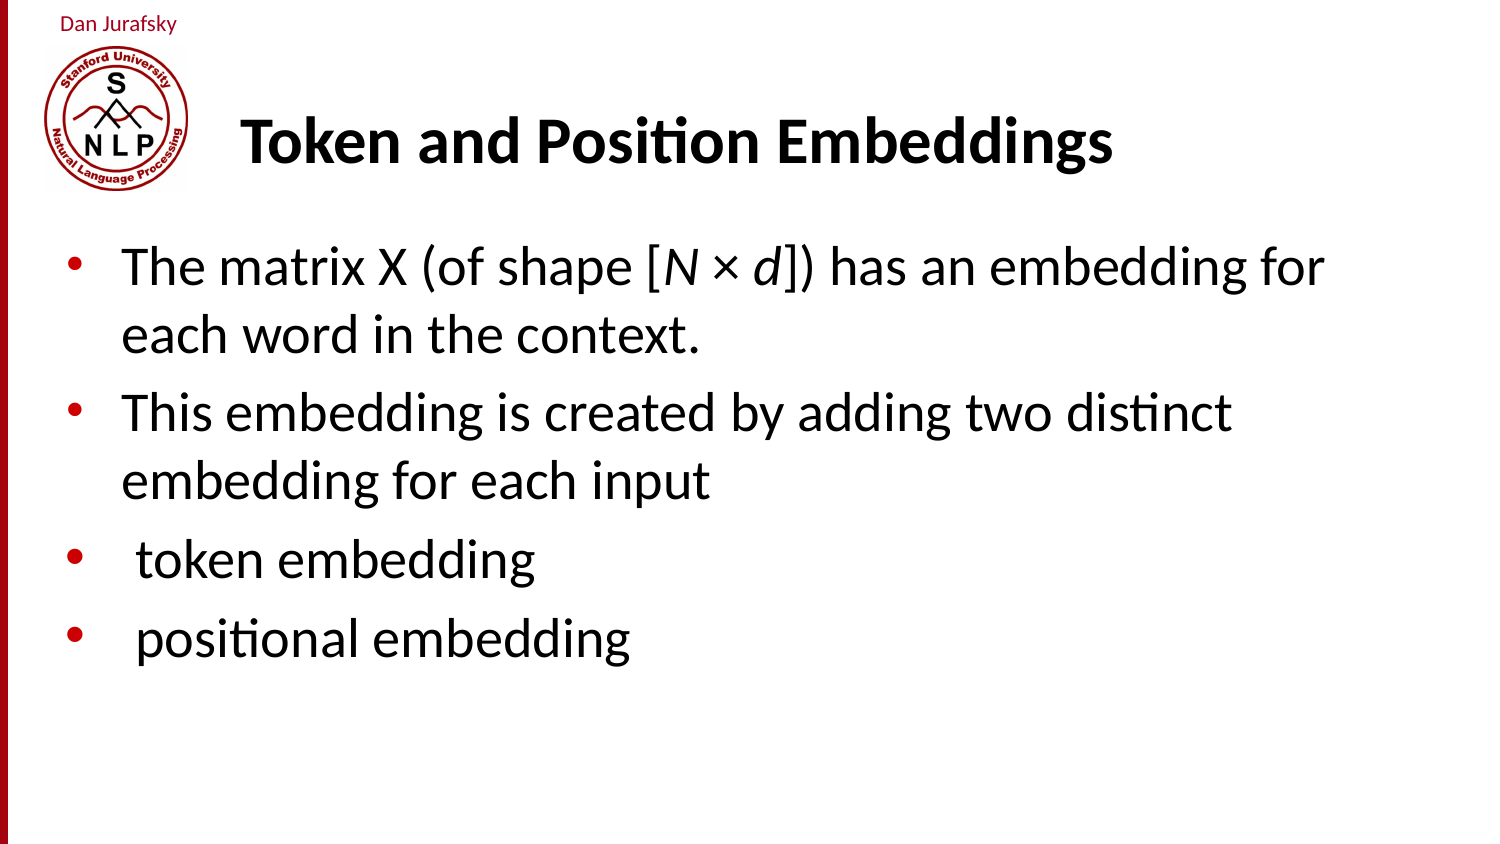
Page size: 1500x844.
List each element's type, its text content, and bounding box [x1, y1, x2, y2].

picture [44, 46, 188, 191]
title Token and Position Embeddings [225, 62, 1450, 185]
list The matrix X (of shape [N × d]) has an embedding for each word in the context. This embedding is created by adding two distinct embedding for each input token embedding positional embedding [50, 221, 1450, 769]
